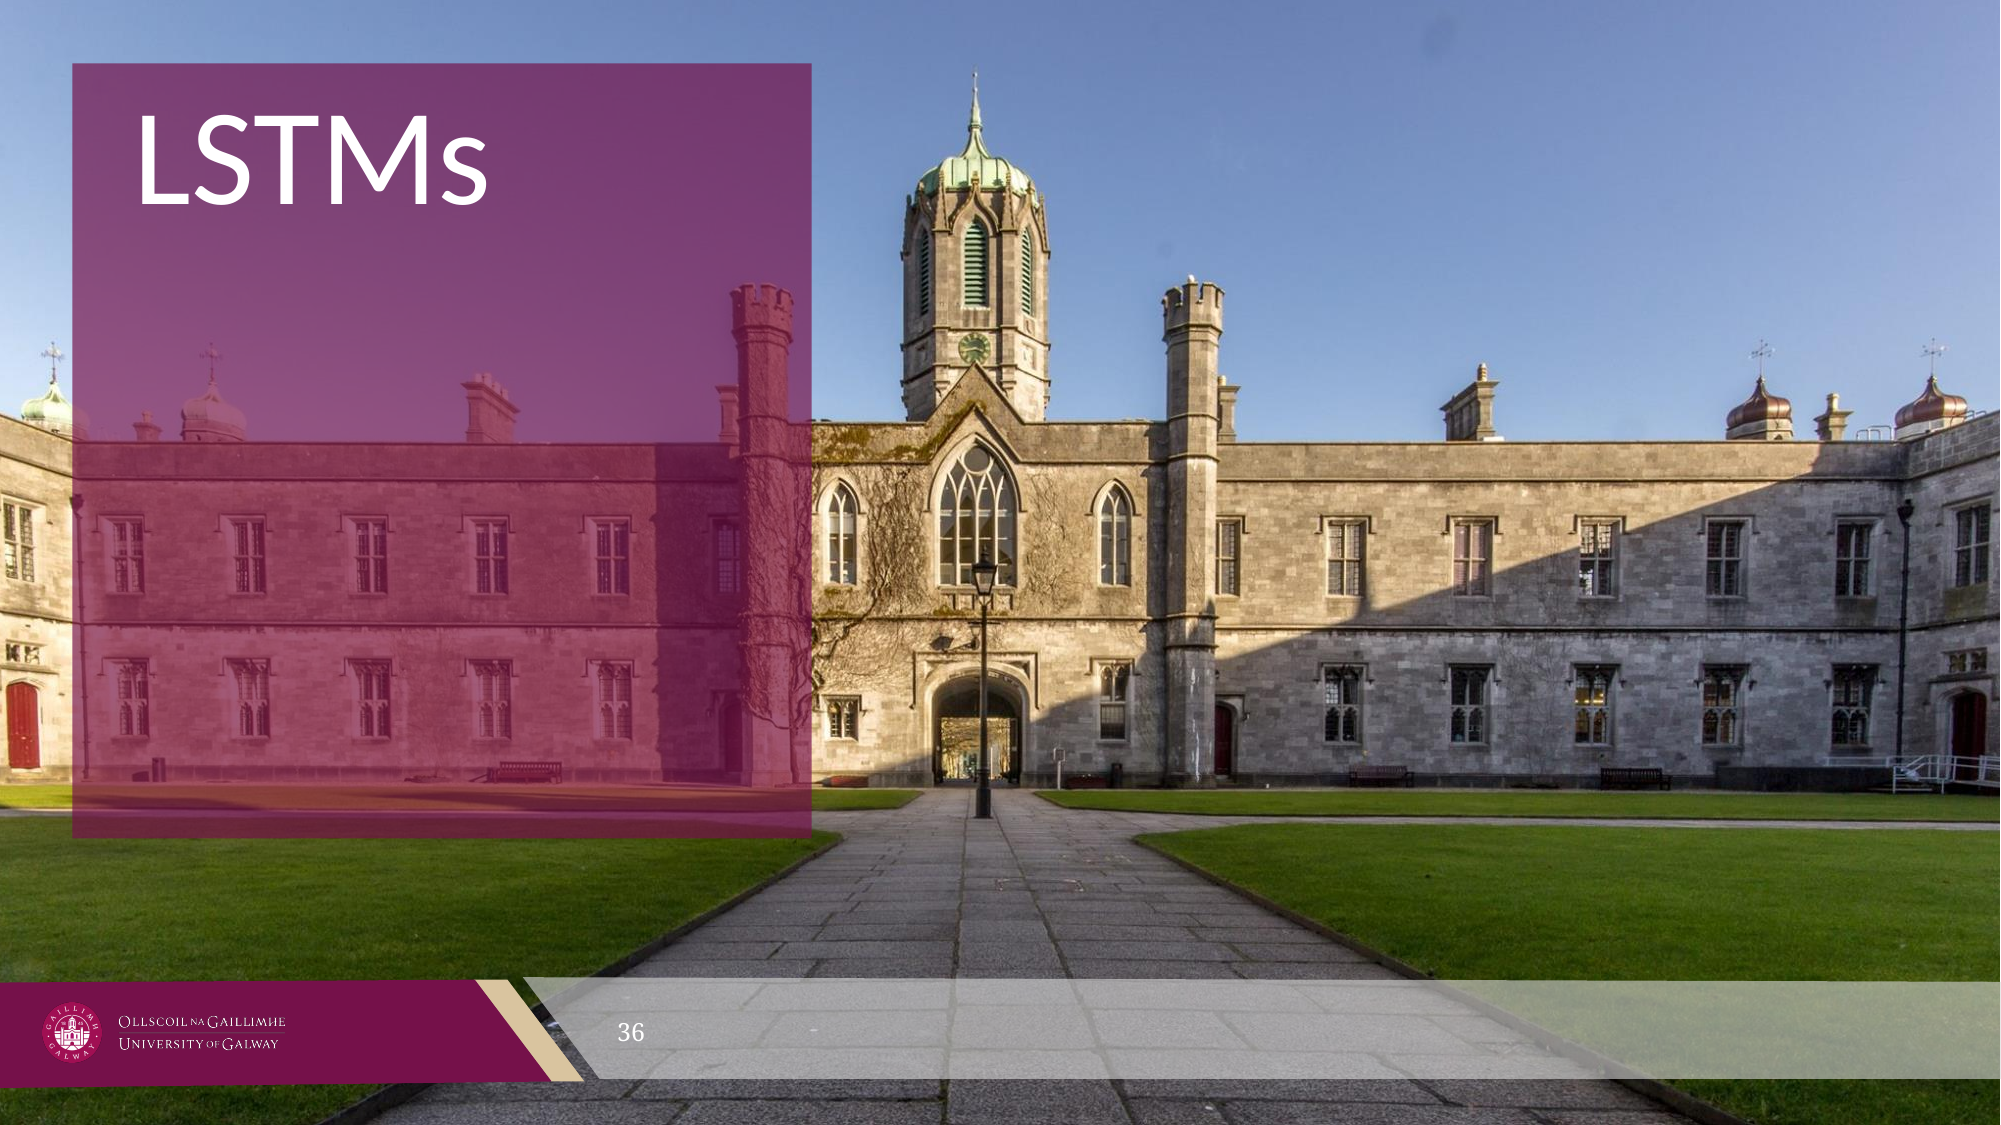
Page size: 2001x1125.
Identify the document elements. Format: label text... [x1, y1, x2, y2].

title LSTMs [118, 71, 783, 412]
picture [42, 1002, 285, 1063]
slide_number ‹#› [602, 1003, 1053, 1064]
picture [0, 0, 2000, 1125]
